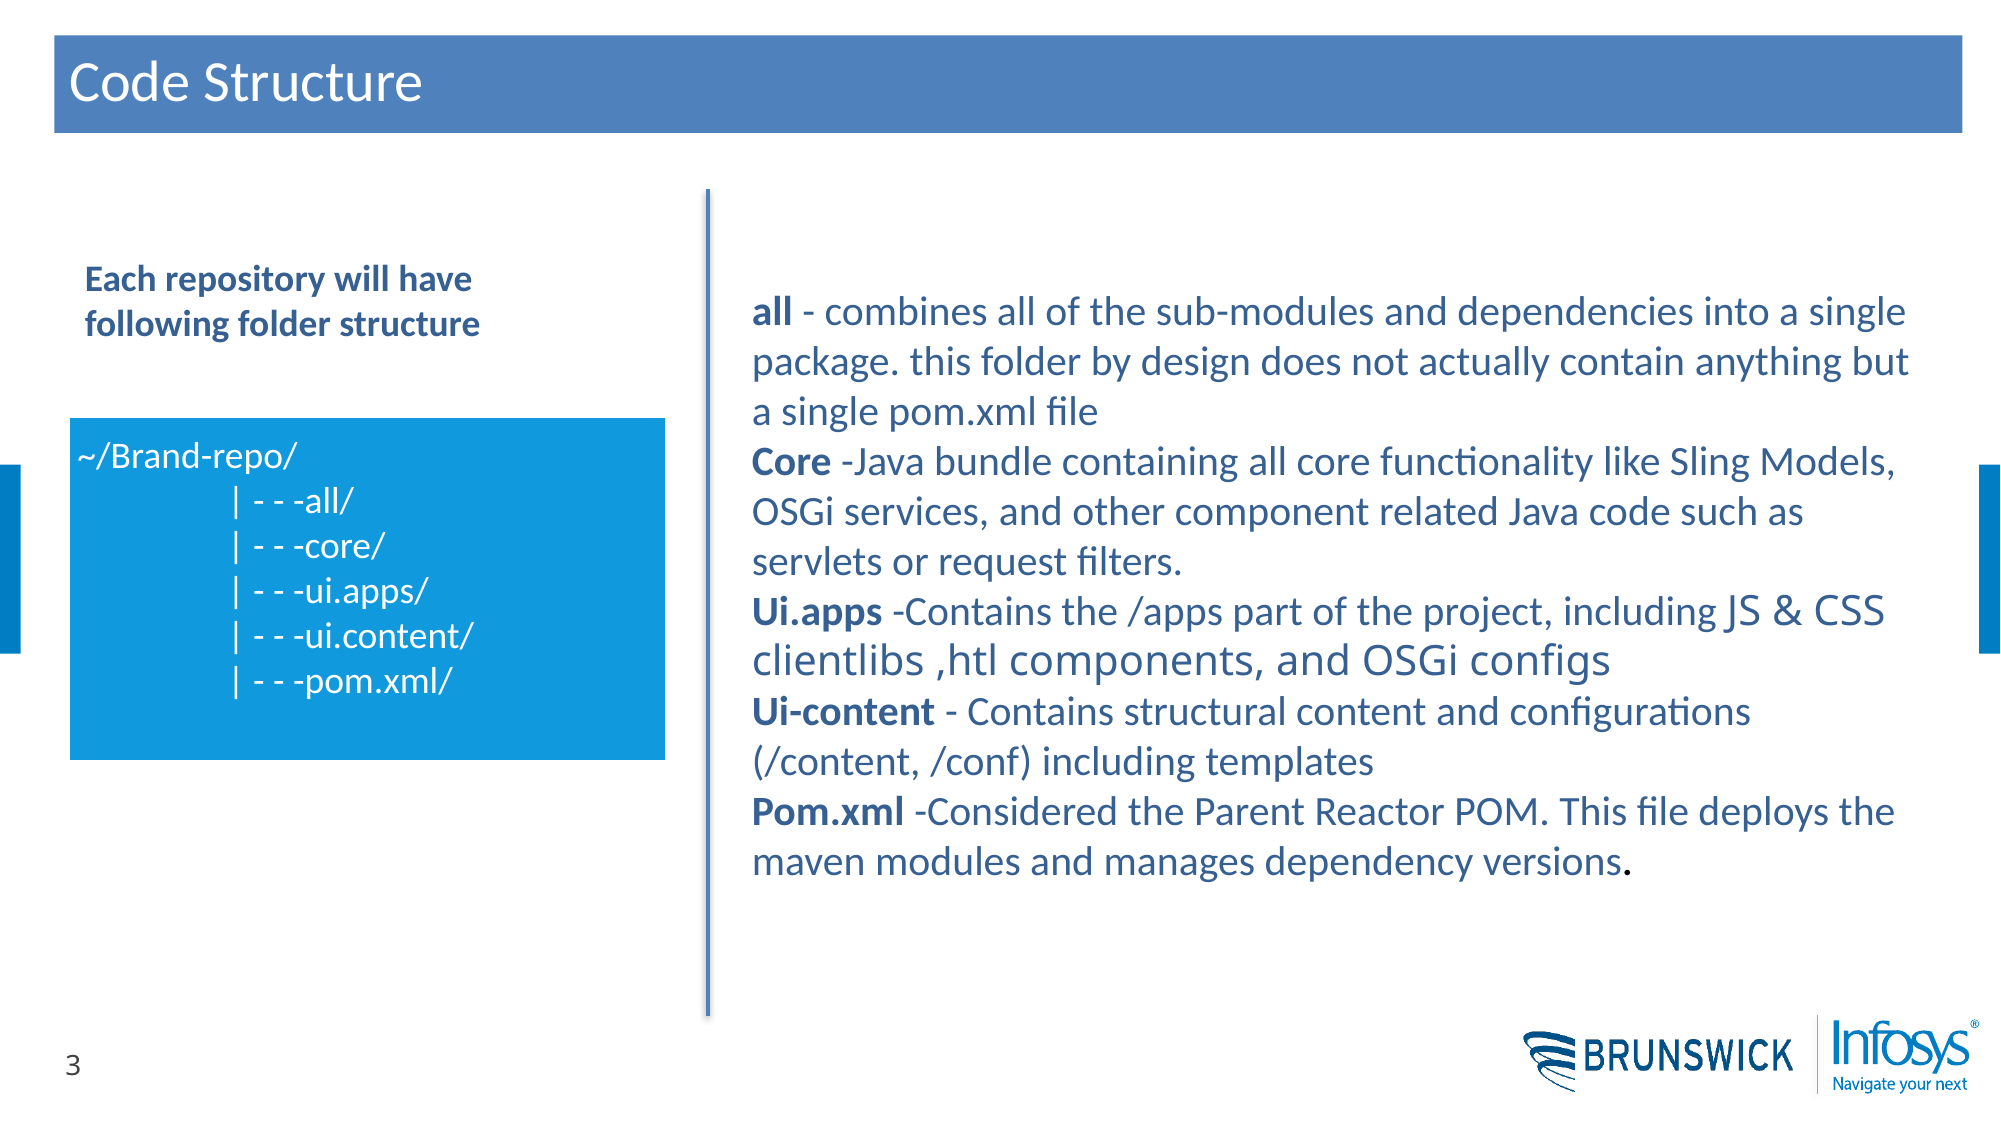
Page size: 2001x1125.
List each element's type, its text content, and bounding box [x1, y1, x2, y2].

title Code Structure [54, 35, 1963, 133]
slide_number 3 [50, 1040, 153, 1102]
text_box Each repository will have following folder structure [69, 247, 585, 352]
text_box all - combines all of the sub-modules and dependencies into a single package. this folder by design does not actually contain anything but a single pom.xml file Core -Java bundle containing all core functionality like Sling Models, OSGi services, and other component related Java code such as servlets or request filters. Ui.apps -Contains the /apps part of the project, including JS & CSS clientlibs ,htl components, and OSGi configs Ui-content - Contains structural content and configurations (/content, /conf) including templates Pom.xml -Considered the Parent Reactor POM. This file deploys the maven modules and manages dependency versions. [744, 276, 1930, 892]
text_box ~/Brand-repo/ | - - -all/ | - - -core/ | - - -ui.apps/ | - - -ui.content/ | - - -pom.xml/ [70, 418, 666, 760]
picture [1482, 945, 1834, 1125]
